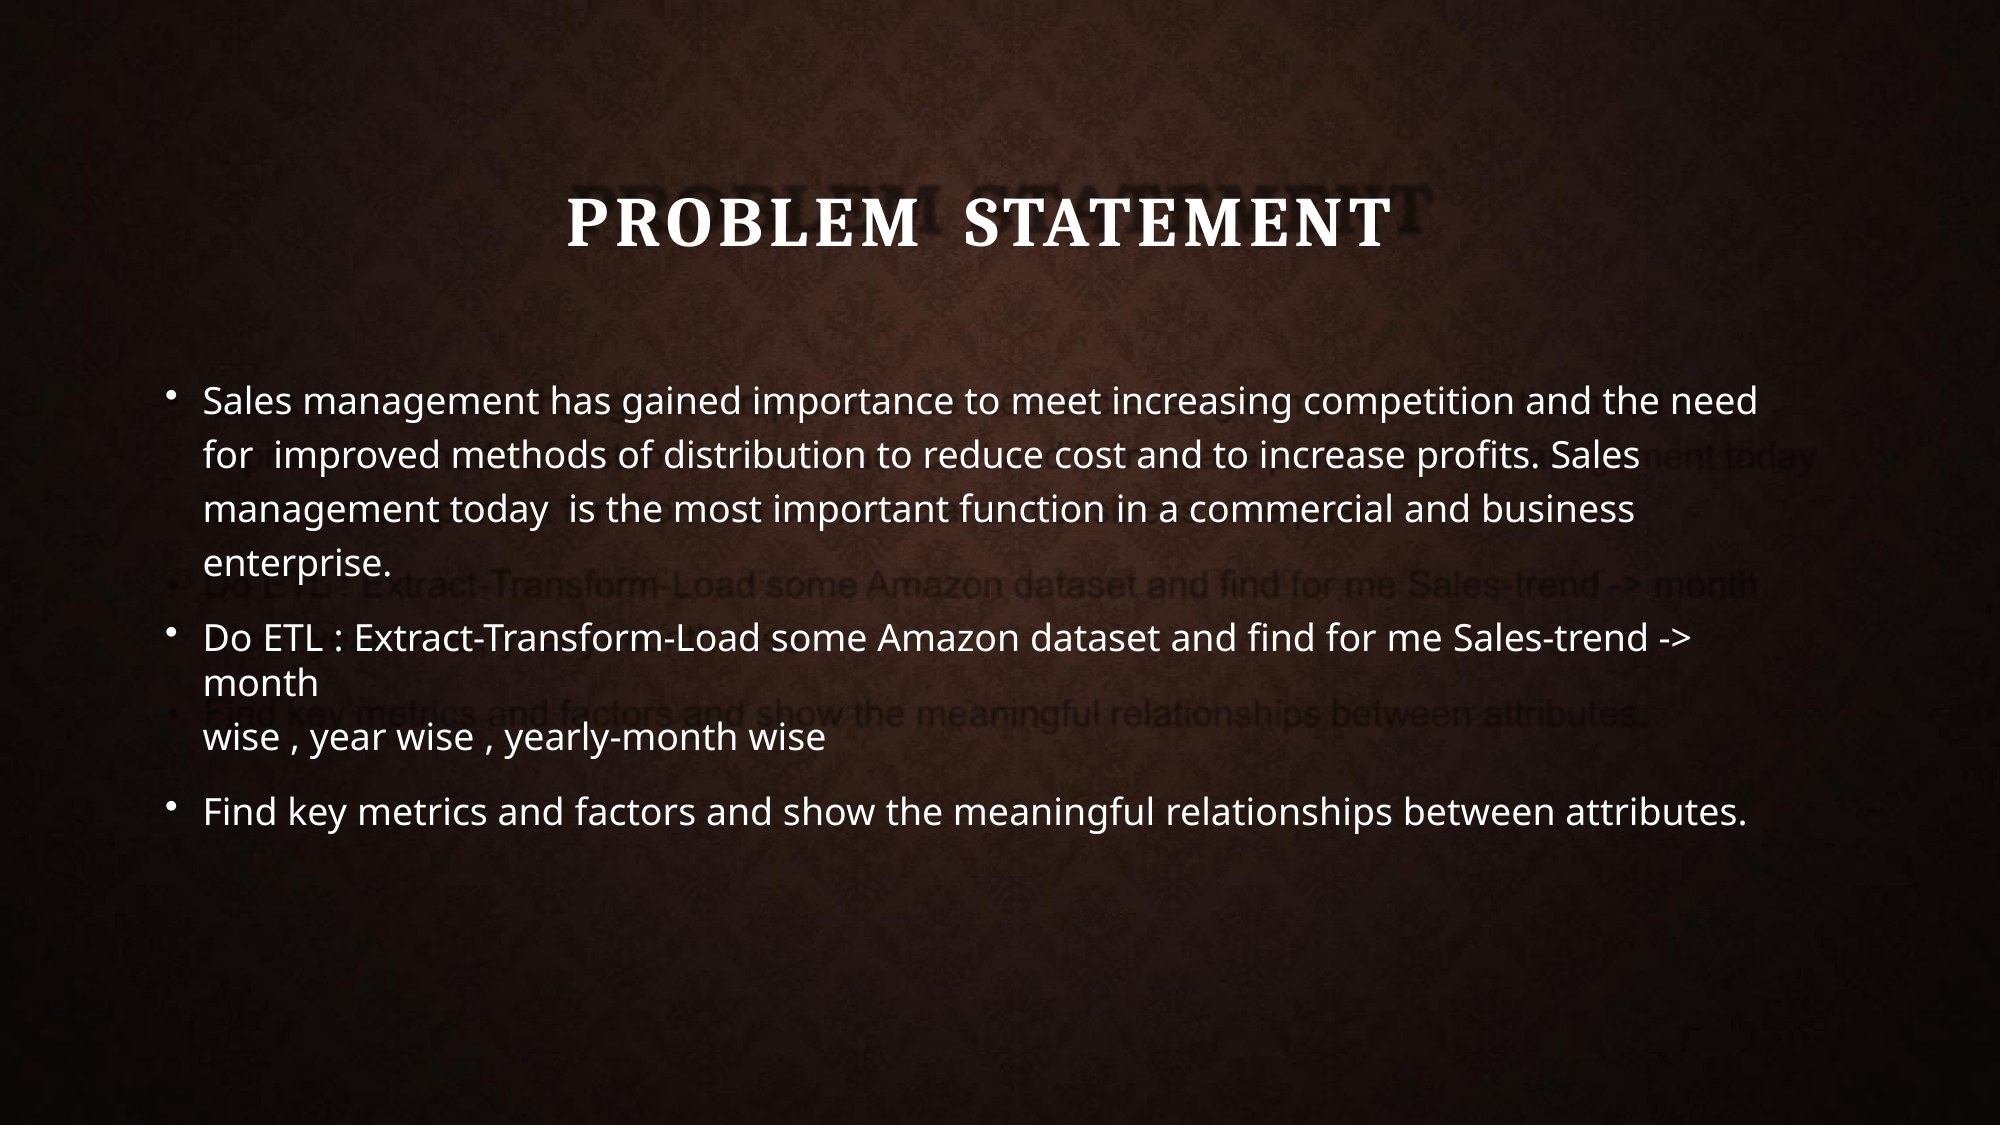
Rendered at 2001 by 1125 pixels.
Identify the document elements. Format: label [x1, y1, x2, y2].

text_box [141, 363, 1853, 762]
picture [0, 0, 2000, 1125]
